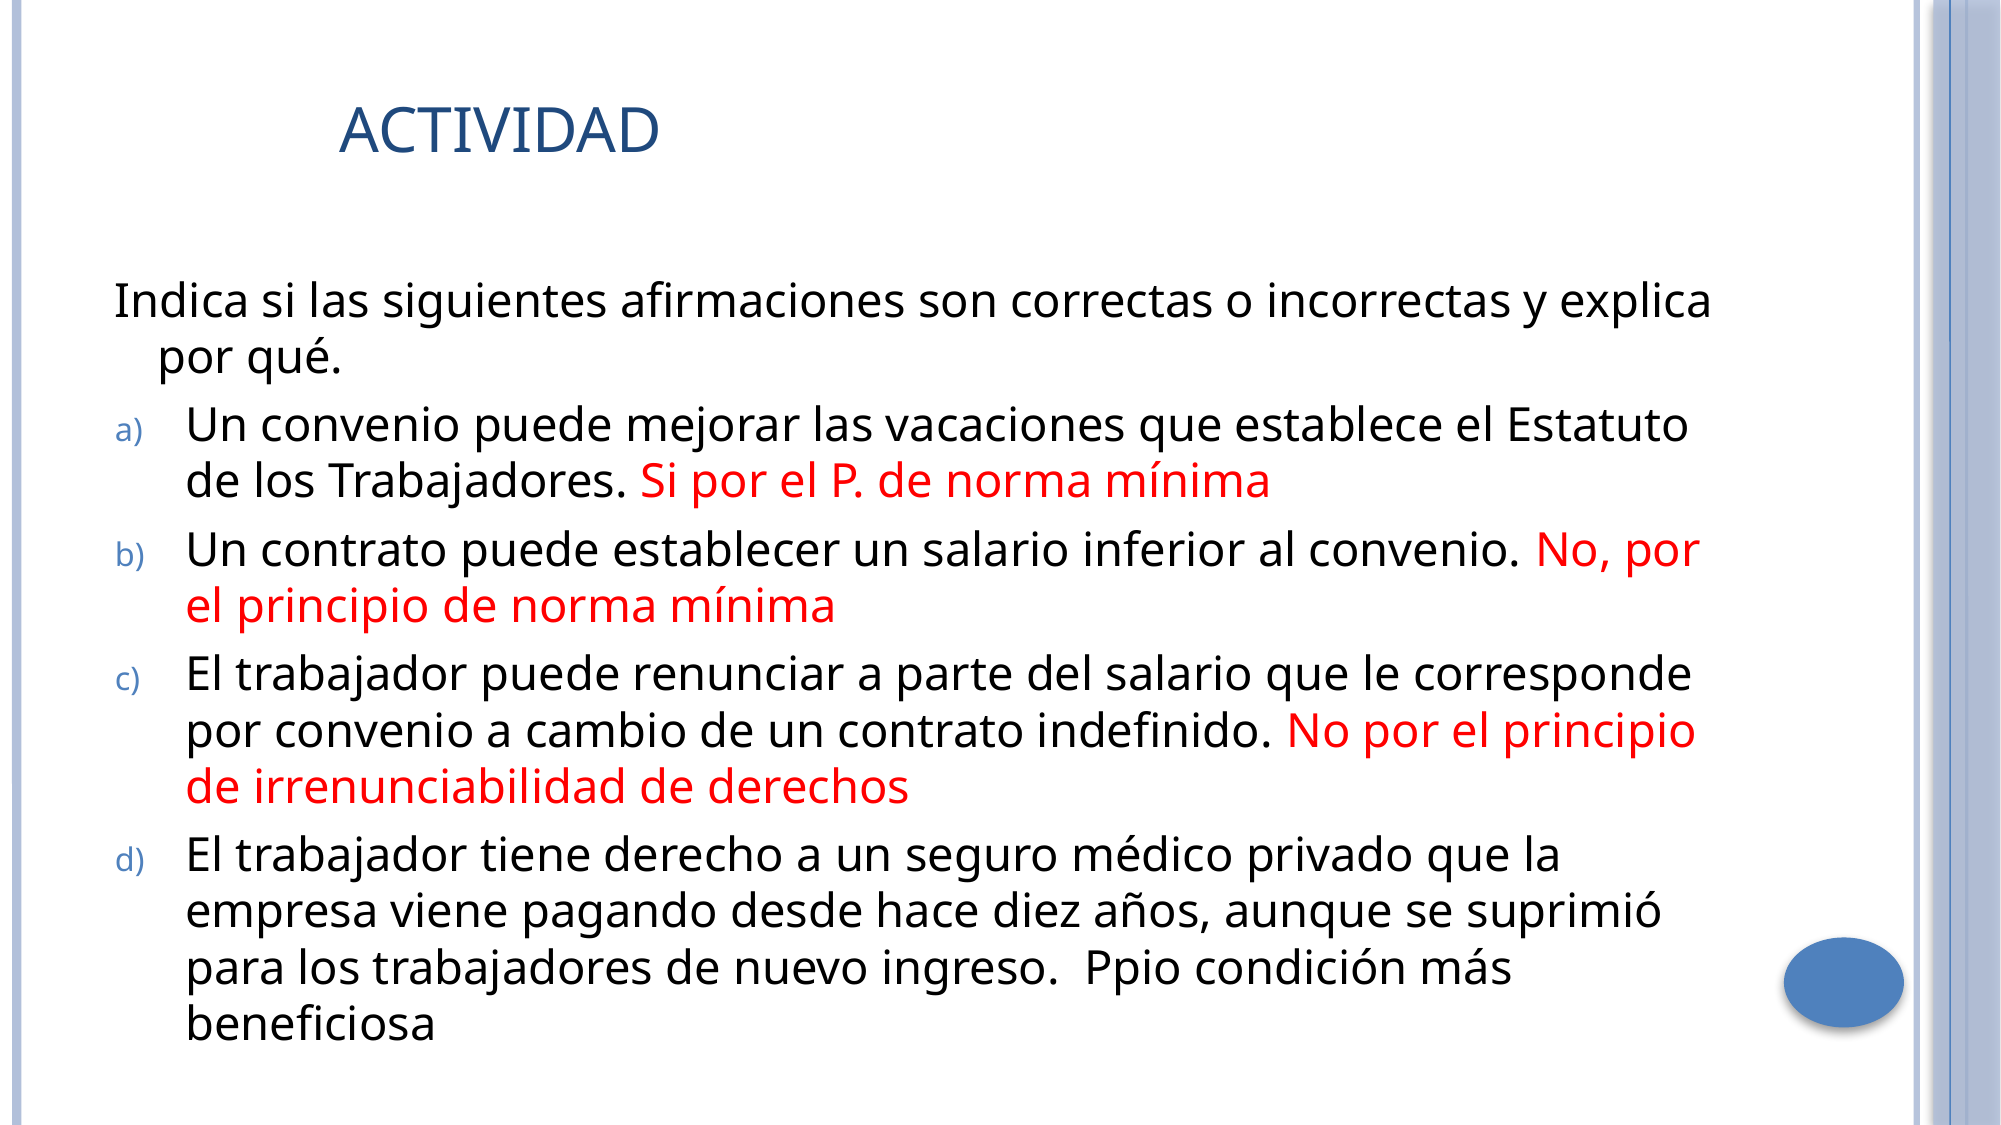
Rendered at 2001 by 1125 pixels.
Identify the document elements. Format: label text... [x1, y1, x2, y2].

title ACTIVIDAD [324, 45, 1550, 173]
list Indica si las siguientes afirmaciones son correctas o incorrectas y explica por qué. Un convenio puede mejorar las vacaciones que establece el Estatuto de los Trabajadores. Si por el P. de norma mínima Un contrato puede establecer un salario inferior al convenio. No, por el principio de norma mínima El trabajador puede renunciar a parte del salario que le corresponde por convenio a cambio de un contrato indefinido. No por el principio de irrenunciabilidad de derechos El trabajador tiene derecho a un seguro médico privado que la empresa viene pagando desde hace diez años, aunque se suprimió para los trabajadores de nuevo ingreso. Ppio condición más beneficiosa [99, 262, 1734, 1062]
